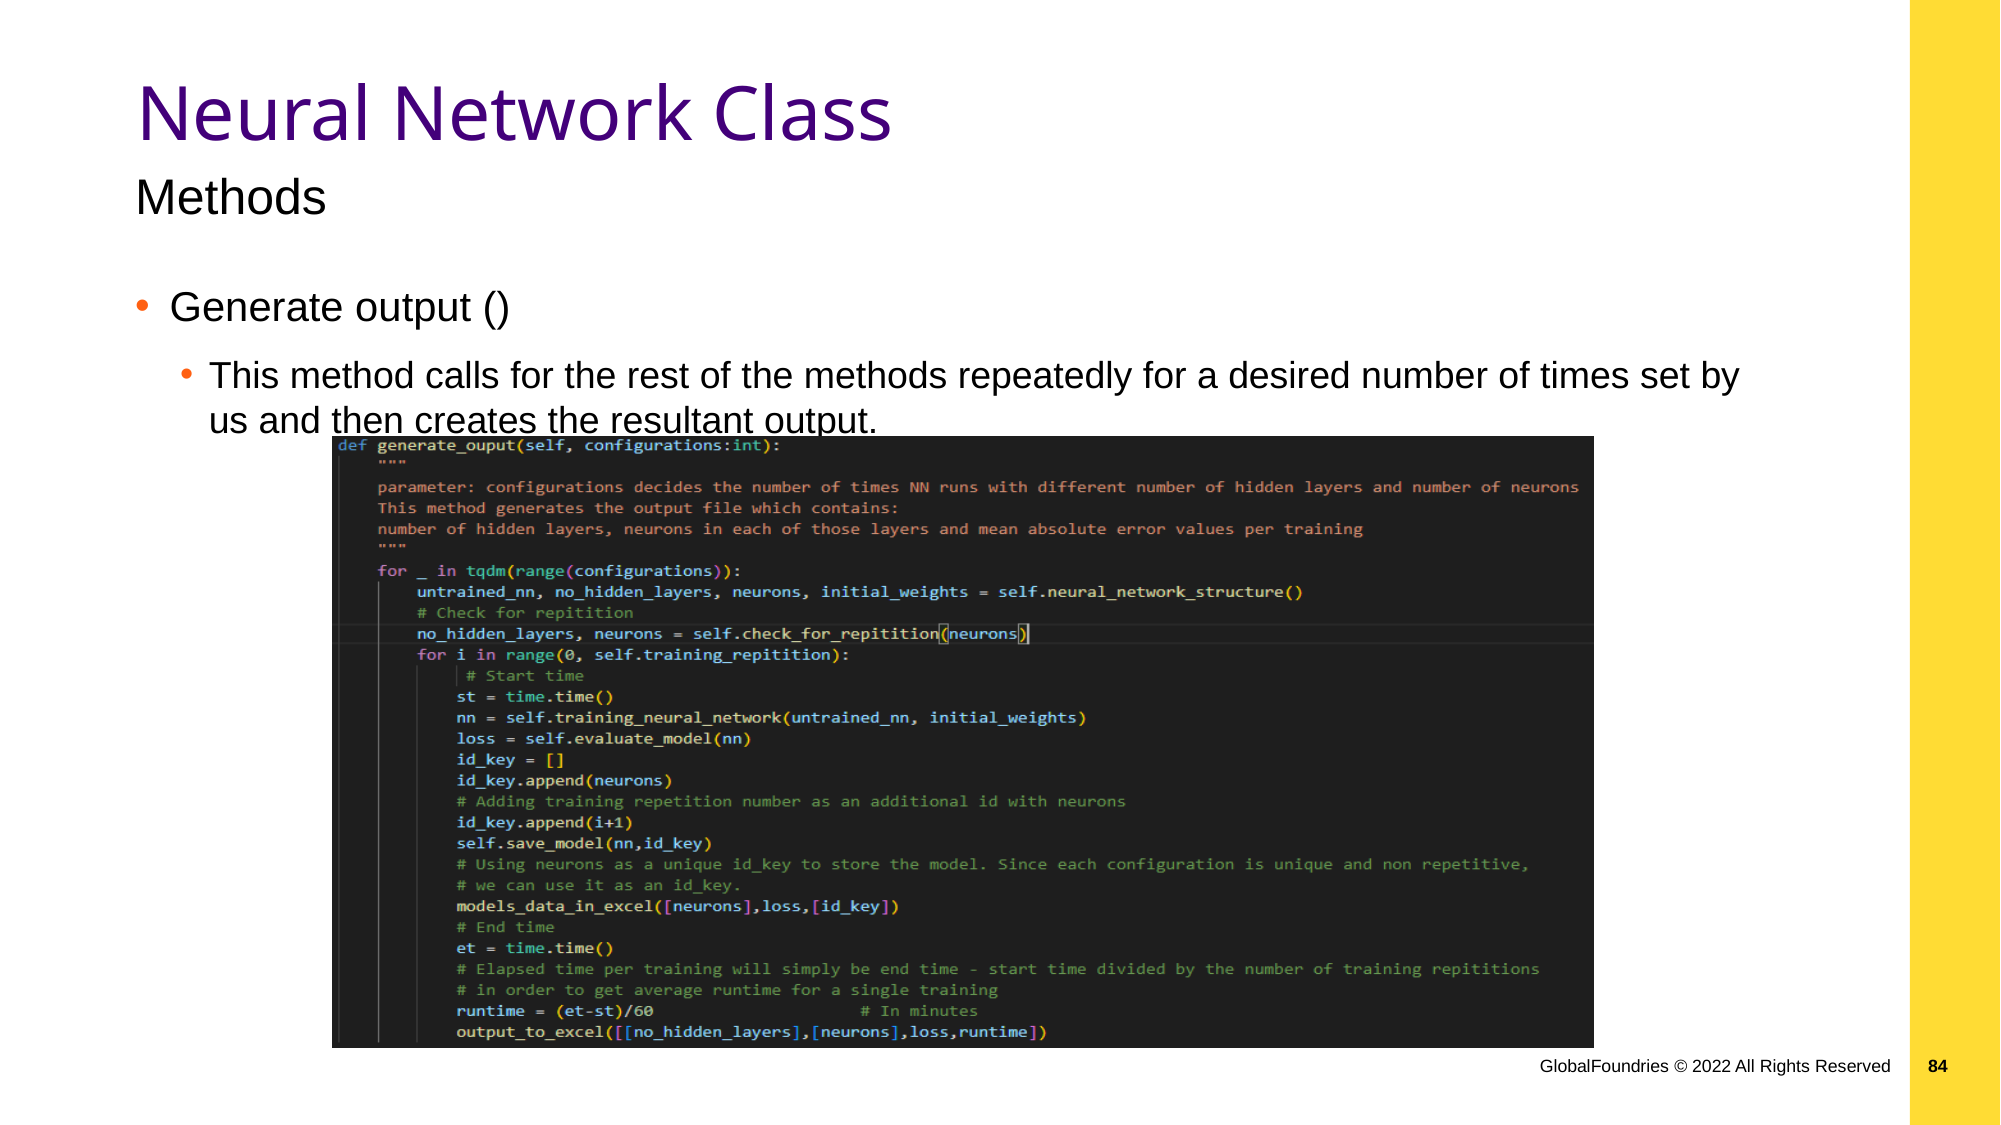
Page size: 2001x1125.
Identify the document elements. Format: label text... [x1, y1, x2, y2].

list Generate output () This method calls for the rest of the methods repeatedly for a desired number of times set by us and then creates the resultant output. [135, 280, 1791, 1016]
picture [331, 436, 1594, 1048]
slide_number GlobalFoundries © 2022 All Rights Reserved [1508, 1047, 1899, 1108]
list Methods [135, 164, 1791, 229]
title Neural Network Class [136, 65, 1792, 159]
slide_number 84 [1899, 1047, 1963, 1108]
